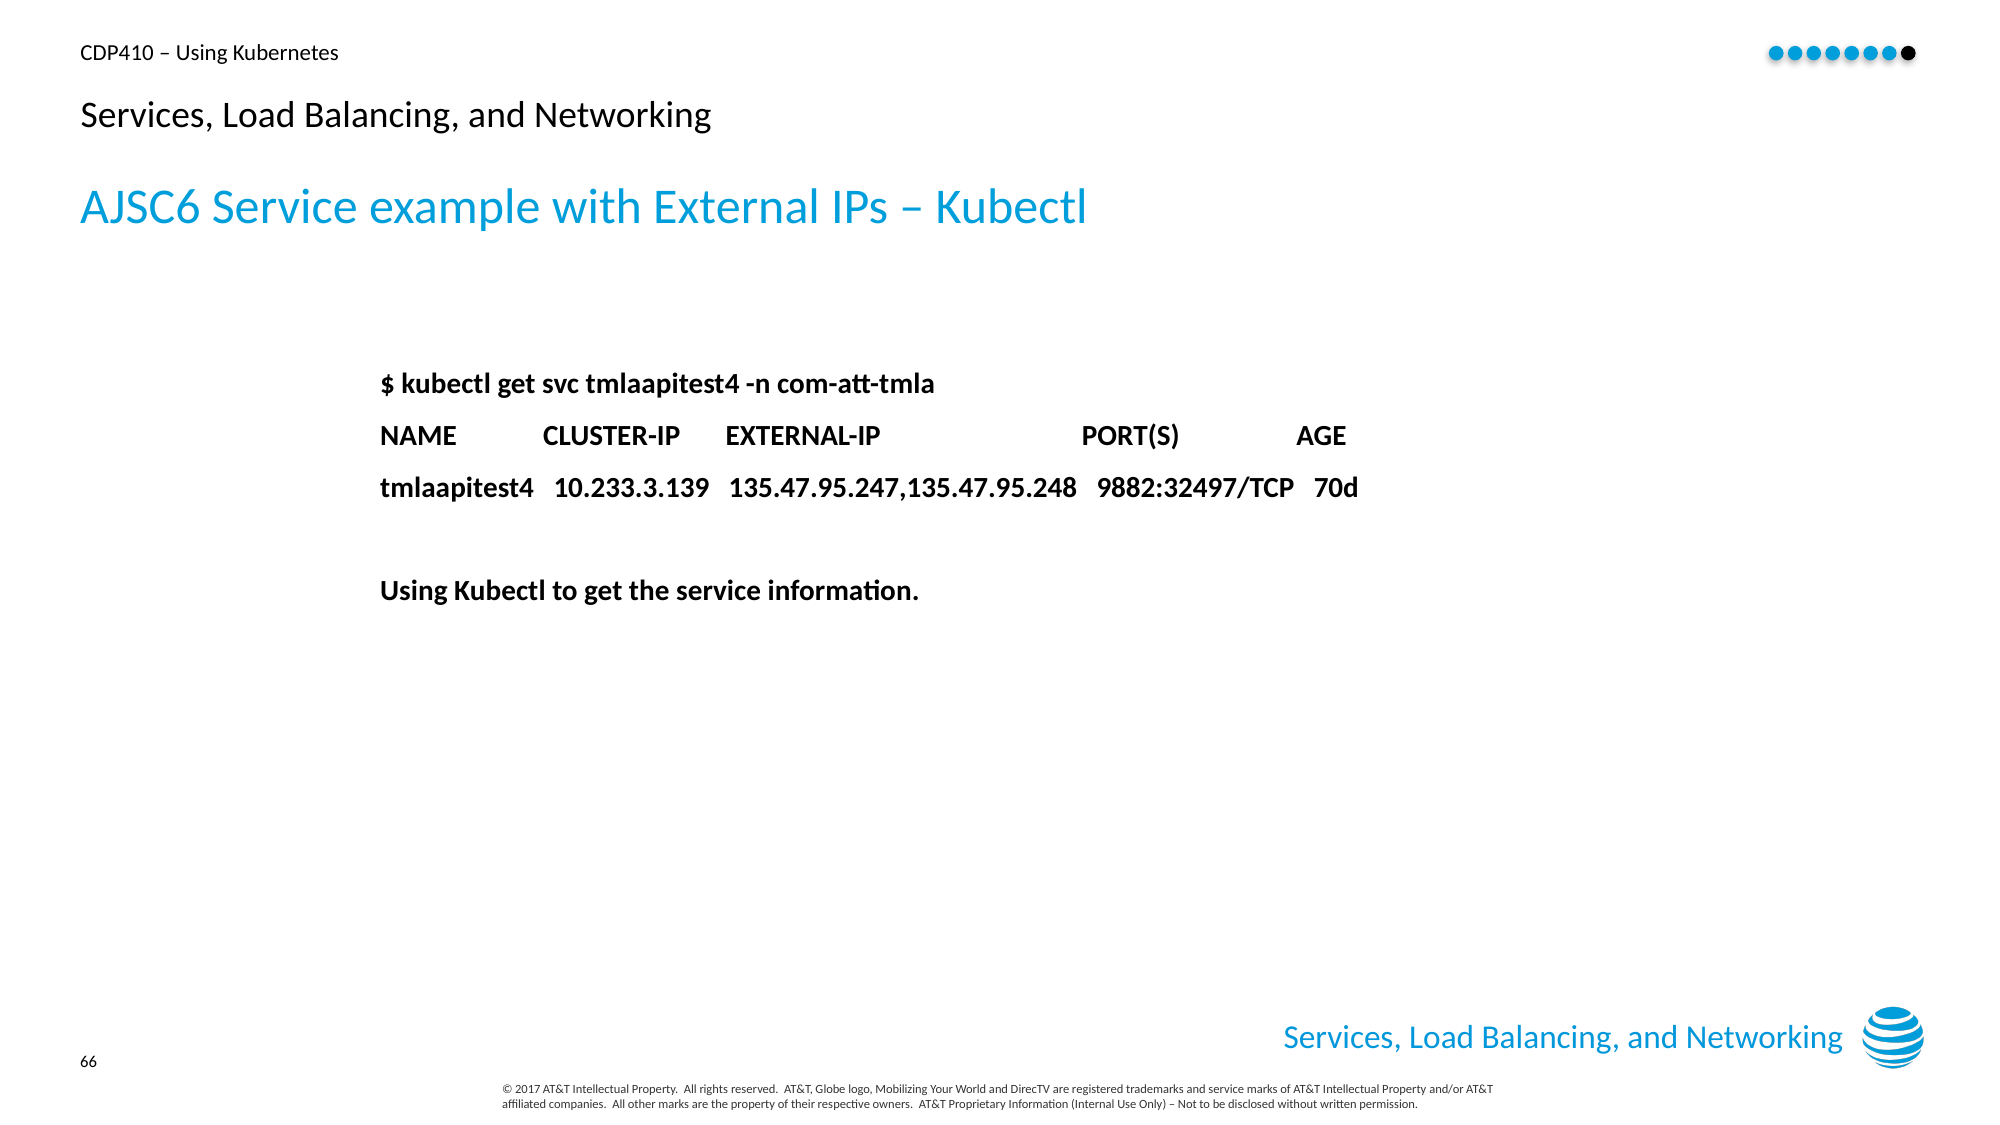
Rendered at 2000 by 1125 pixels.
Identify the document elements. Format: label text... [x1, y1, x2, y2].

text_box [1900, 45, 1917, 62]
text_box [1844, 45, 1860, 62]
text_box Services, Load Balancing, and Networking [1215, 1007, 1860, 1063]
slide_number 66 [80, 1049, 129, 1087]
text_box [1805, 45, 1822, 62]
title Services, Load Balancing, and Networking [80, 85, 1920, 142]
text_box [1881, 45, 1897, 62]
text_box [1768, 45, 1785, 62]
text_box [1787, 45, 1803, 62]
text_box [1824, 45, 1841, 62]
text_box [1862, 45, 1878, 62]
list AJSC6 Service example with External IPs – Kubectl $ kubectl get svc tmlaapitest4 -n com-att-tmla NAME CLUSTER-IP EXTERNAL-IP PORT(S) AGE tmlaapitest4 10.233.3.139 135.47.95.247,135.47.95.248 9882:32497/TCP 70d Using Kubectl to get the service information. [80, 180, 1738, 940]
